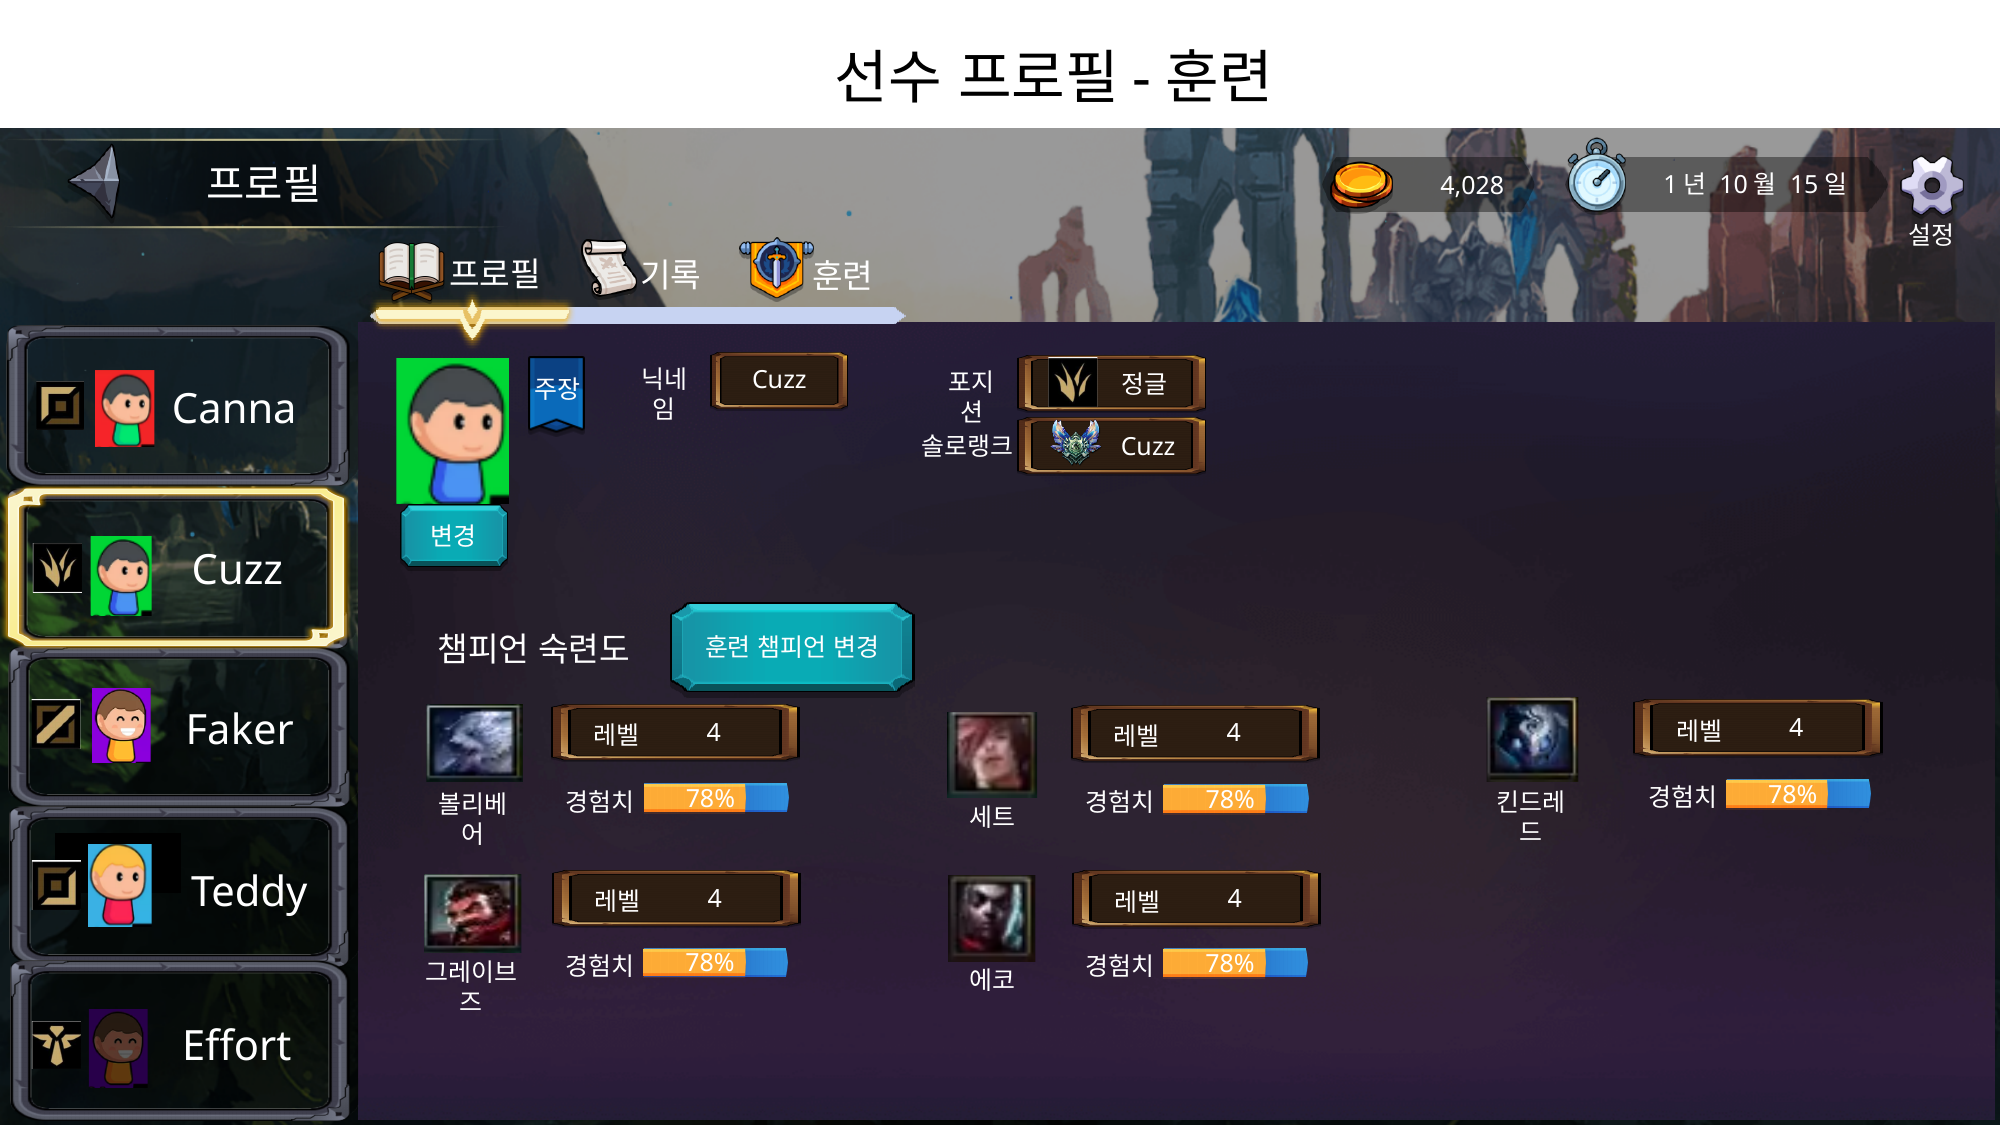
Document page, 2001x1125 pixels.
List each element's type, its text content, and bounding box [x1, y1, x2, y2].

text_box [103, 650, 264, 711]
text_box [101, 393, 262, 484]
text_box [104, 866, 265, 1125]
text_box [102, 229, 263, 484]
text_box 선수 프로필-훈련 [630, 32, 1477, 118]
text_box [103, 711, 264, 866]
picture [0, 128, 2000, 1125]
